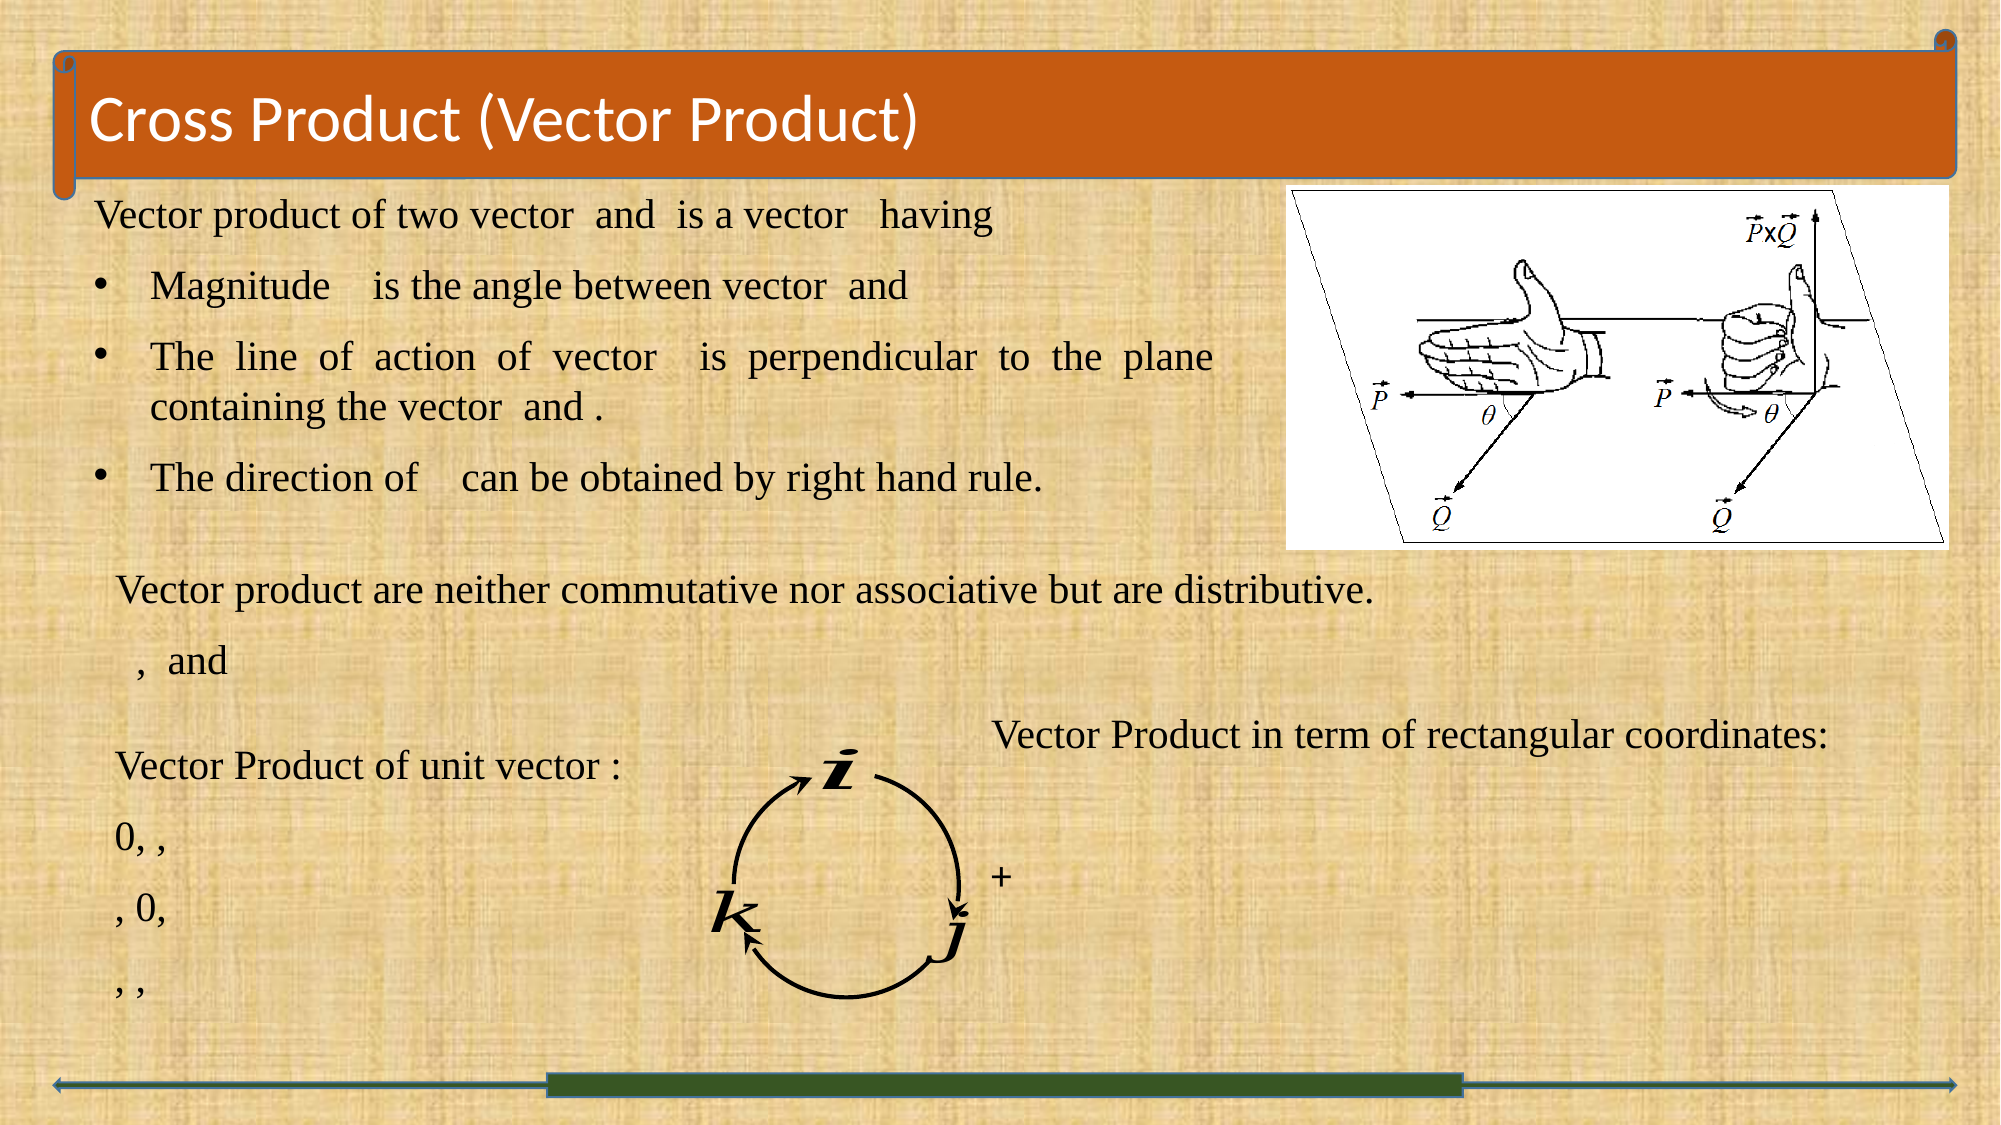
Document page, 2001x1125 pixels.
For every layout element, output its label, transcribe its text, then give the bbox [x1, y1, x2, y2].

text_box Cross Product (Vector Product) [52, 28, 1958, 201]
text_box [52, 1072, 1958, 1099]
text_box [733, 776, 847, 885]
text_box [744, 885, 929, 998]
text_box [846, 775, 968, 921]
picture [0, 0, 2001, 1125]
